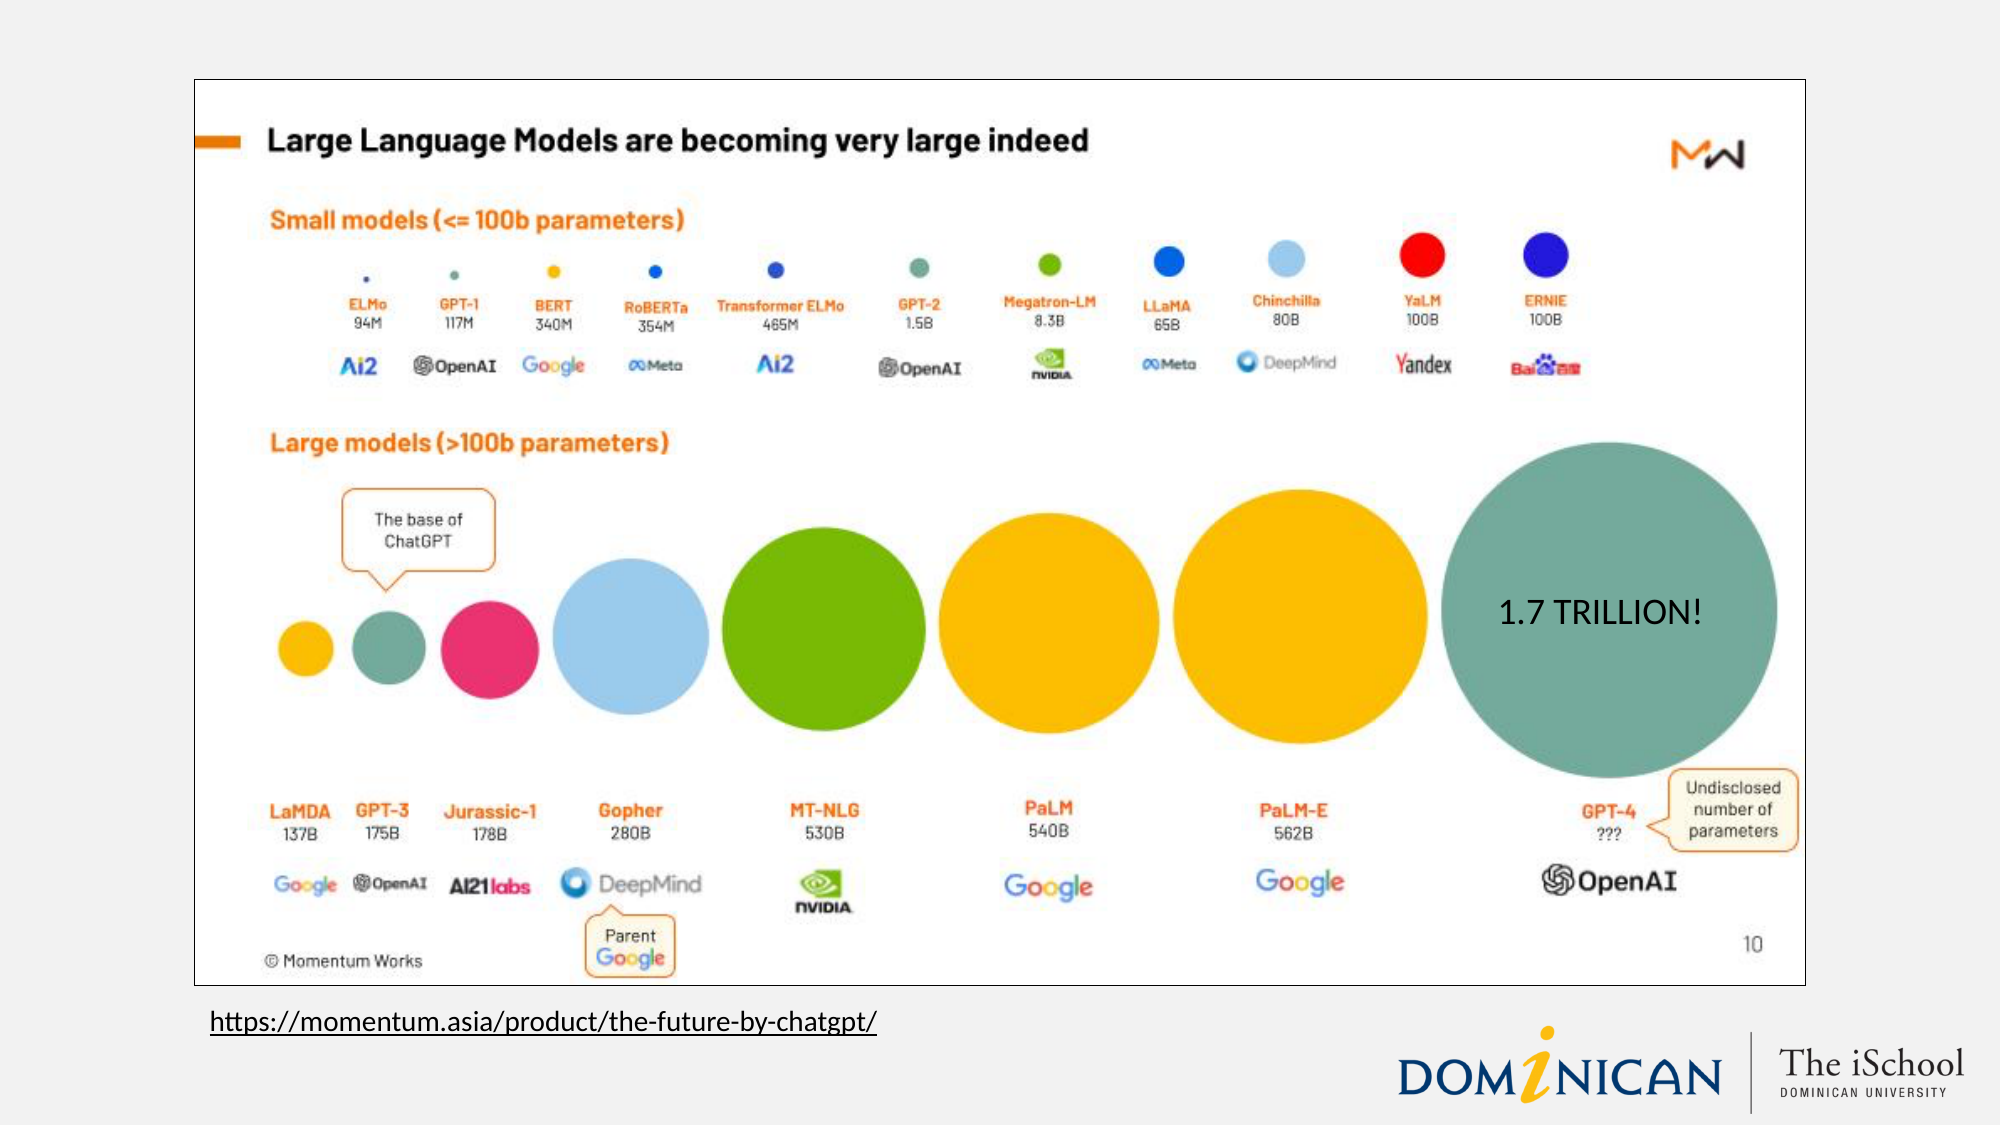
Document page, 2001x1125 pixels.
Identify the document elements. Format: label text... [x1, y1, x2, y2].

picture [194, 78, 1806, 986]
text_box https://momentum.asia/product/the-future-by-chatgpt/ [194, 995, 1093, 1045]
picture [1384, 1020, 1973, 1114]
